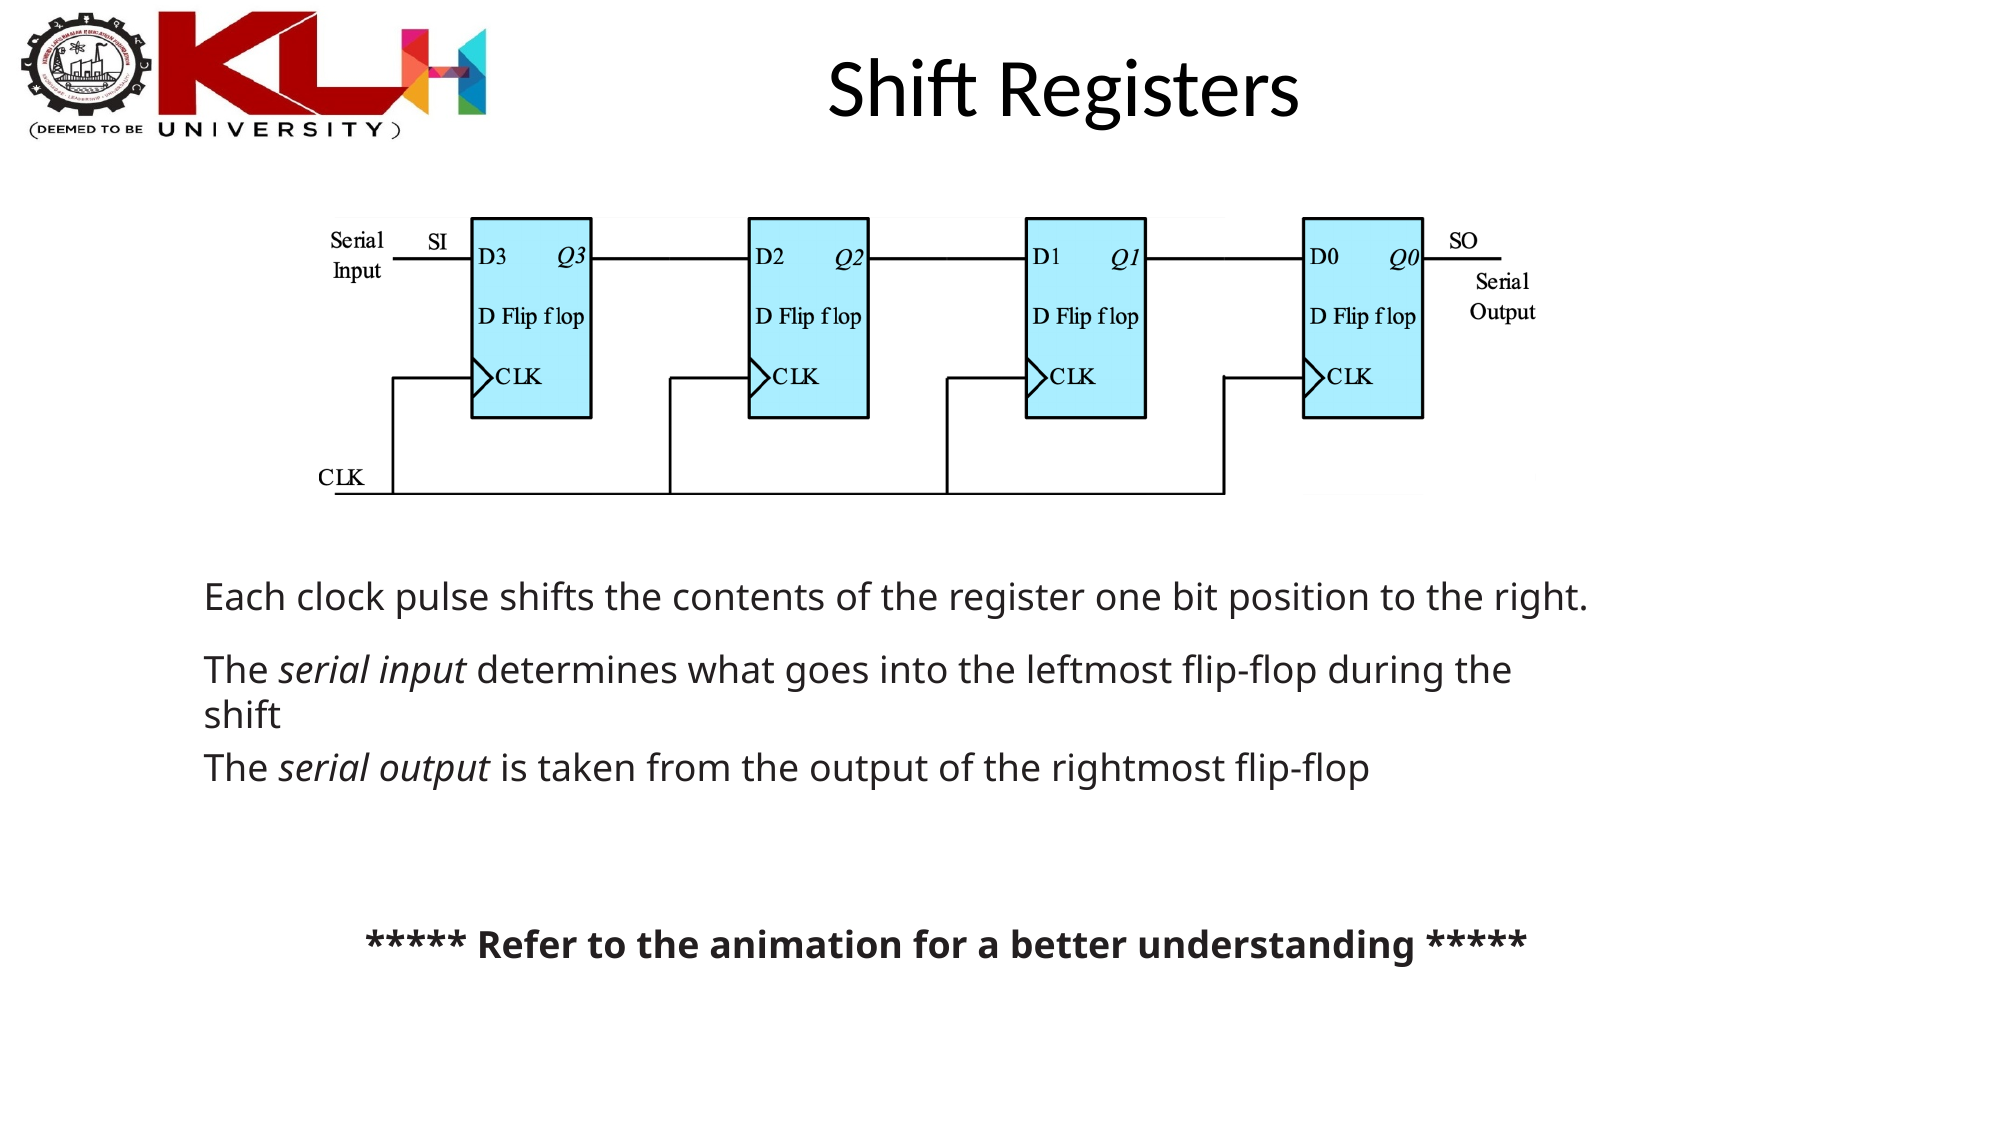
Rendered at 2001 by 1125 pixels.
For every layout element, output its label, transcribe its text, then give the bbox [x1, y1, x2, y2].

text_box The serial input determines what goes into the leftmost flip‐flop during the shift [188, 638, 1554, 736]
picture [16, 0, 492, 143]
text_box ***** Refer to the animation for a better understanding ***** [349, 913, 2000, 974]
text_box The serial output is taken from the output of the rightmost flip‐flop [188, 736, 1839, 842]
text_box Each clock pulse shifts the contents of the register one bit position to the right. [188, 565, 1762, 716]
text_box Shift Registers [812, 25, 1788, 141]
picture [319, 217, 1536, 495]
